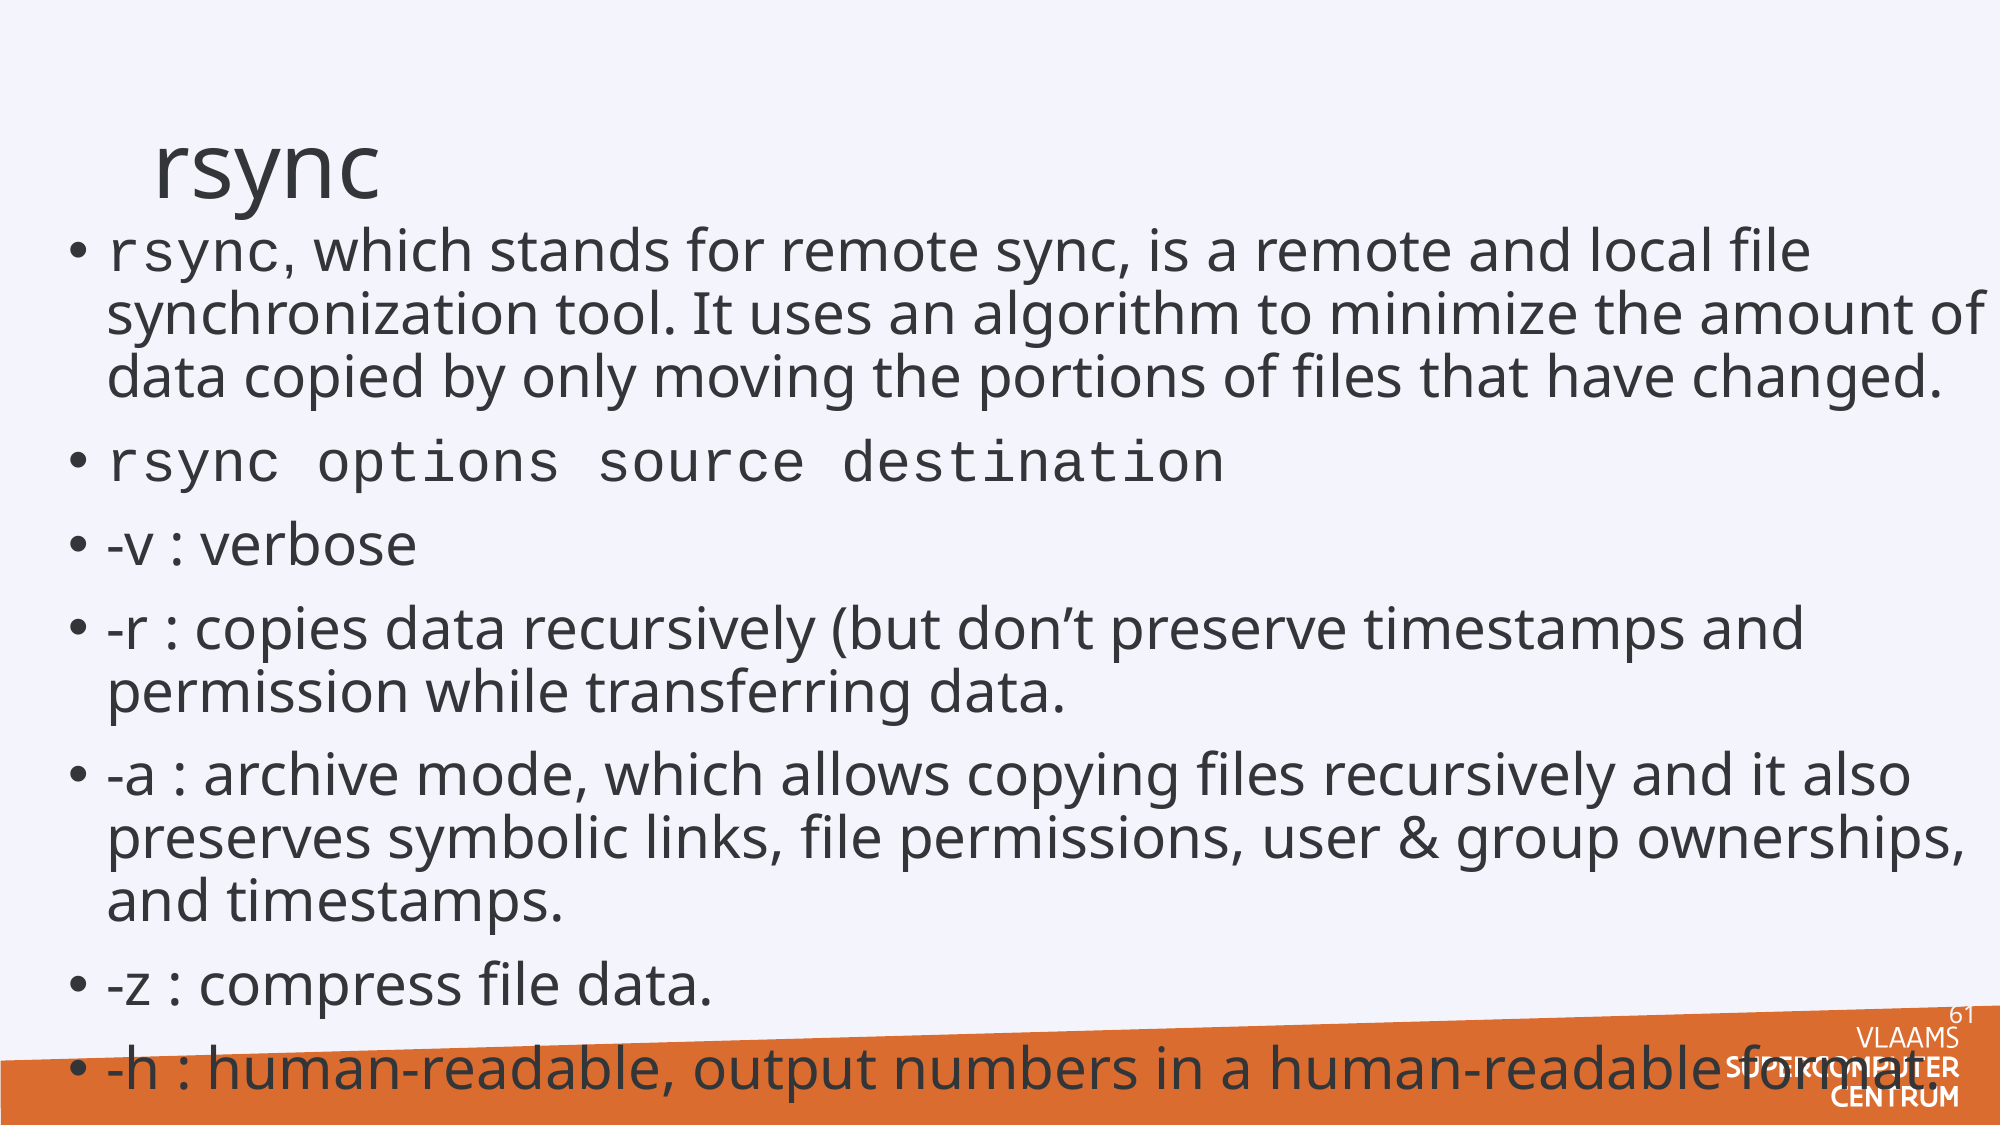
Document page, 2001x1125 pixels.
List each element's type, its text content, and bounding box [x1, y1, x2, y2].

list rsync, which stands for remote sync, is a remote and local file synchronization tool. It uses an algorithm to minimize the amount of data copied by only moving the portions of files that have changed. rsync options source destination -v : verbose -r : copies data recursively (but don’t preserve timestamps and permission while transferring data. -a : archive mode, which allows copying files recursively and it also preserves symbolic links, file permissions, user & group ownerships, and timestamps. -z : compress file data. -h : human-readable, output numbers in a human-readable format. [68, 221, 1993, 948]
slide_number 61 [1787, 992, 1993, 1040]
picture [1725, 1021, 1960, 1117]
title rsync [137, 59, 1863, 221]
